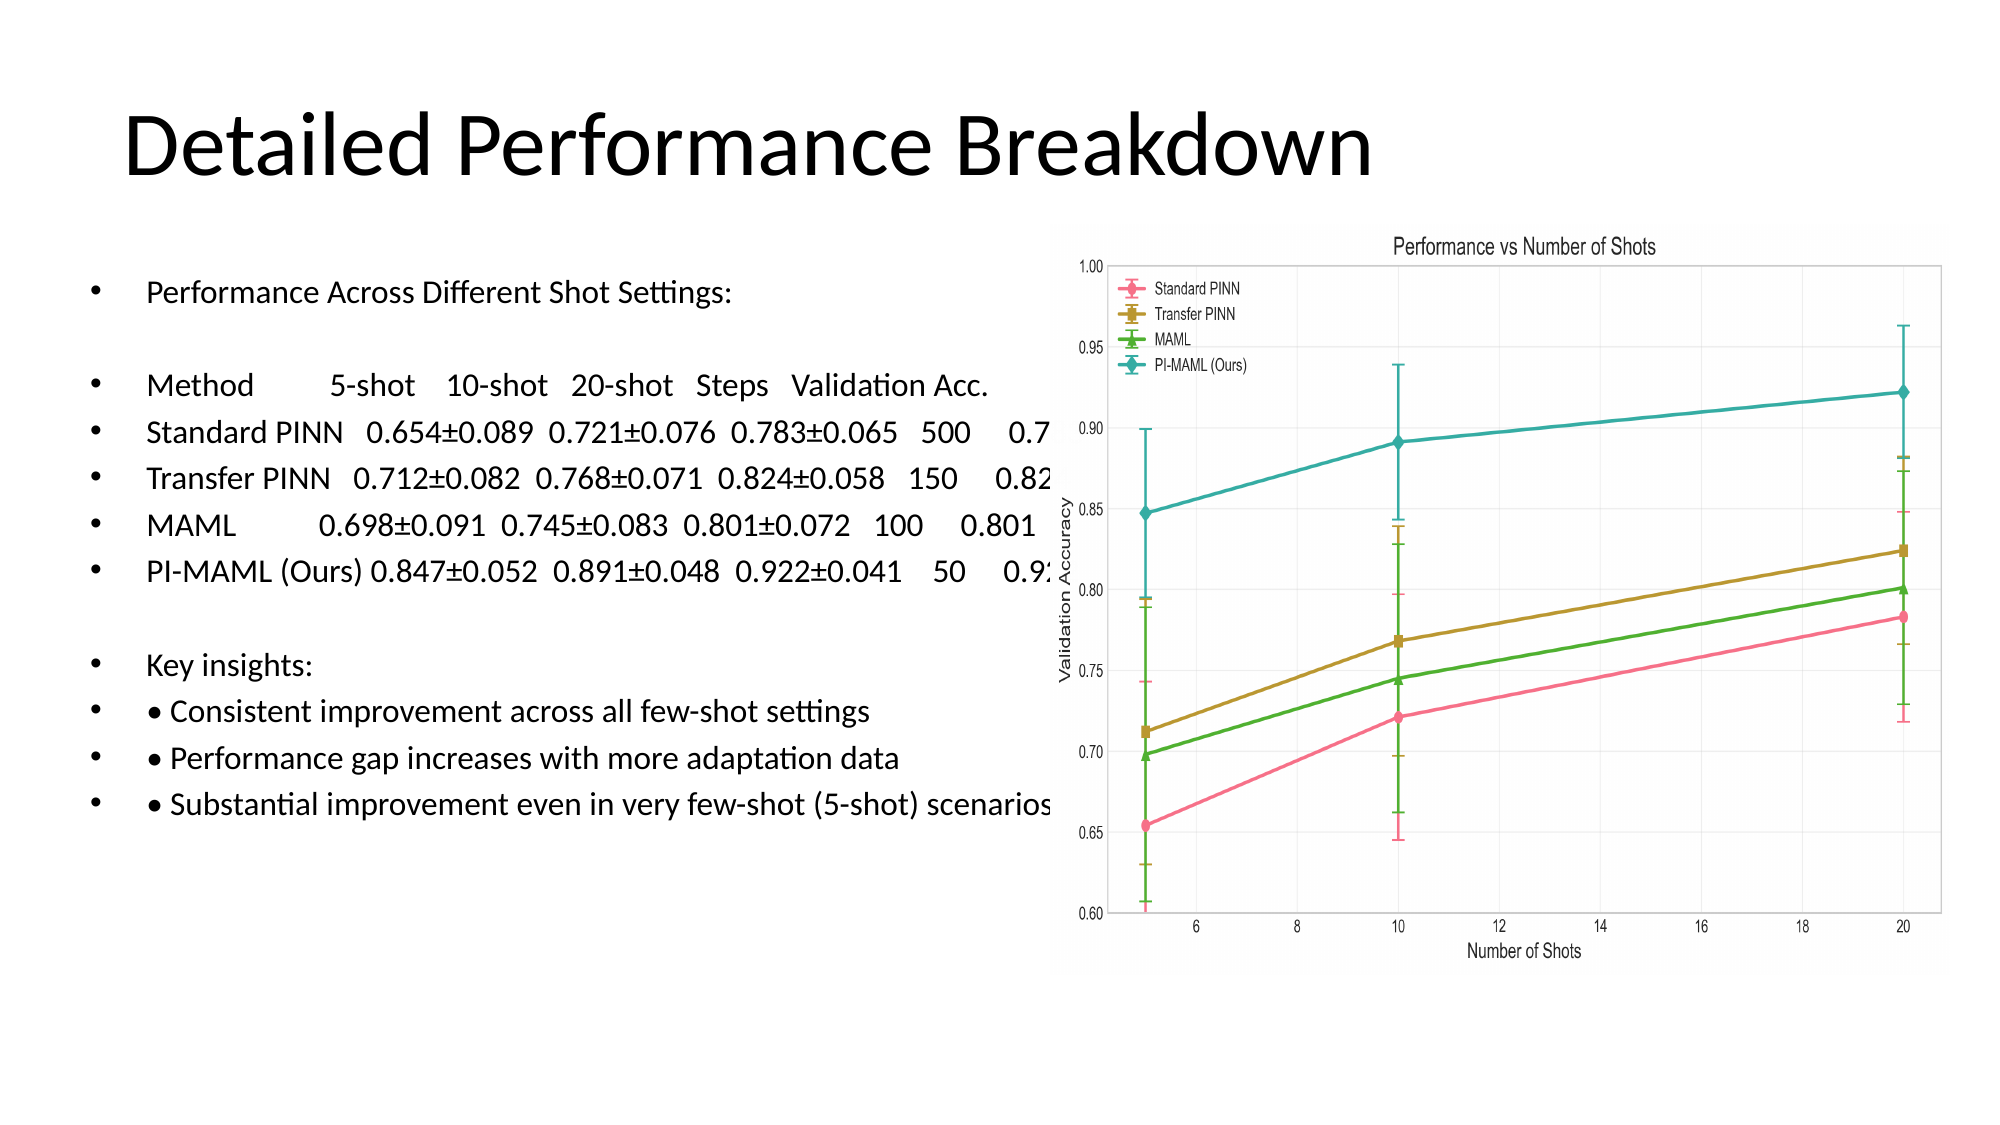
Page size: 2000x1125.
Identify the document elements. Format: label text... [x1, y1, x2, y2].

list Performance Across Different Shot Settings: Method 5-shot 10-shot 20-shot Steps Validation Acc. Standard PINN 0.654±0.089 0.721±0.076 0.783±0.065 500 0.783 Transfer PINN 0.712±0.082 0.768±0.071 0.824±0.058 150 0.824 MAML 0.698±0.091 0.745±0.083 0.801±0.072 100 0.801 PI-MAML (Ours) 0.847±0.052 0.891±0.048 0.922±0.041 50 0.922 Key insights: • Consistent improvement across all few-shot settings • Performance gap increases with more adaptation data • Substantial improvement even in very few-shot (5-shot) scenarios [75, 262, 1425, 1005]
title Detailed Performance Breakdown [75, 45, 1425, 233]
picture [1049, 224, 1951, 976]
